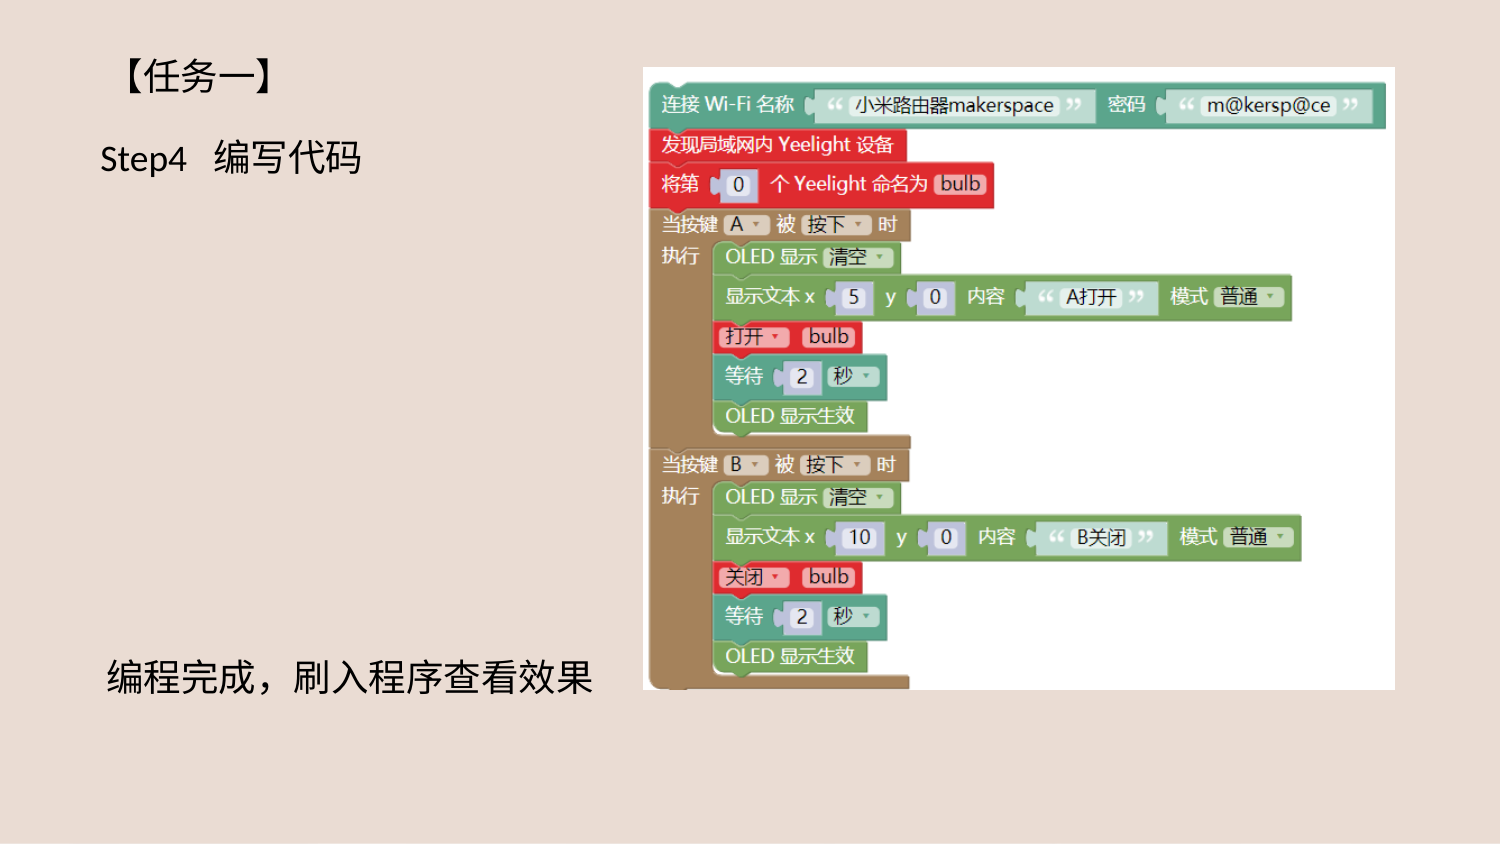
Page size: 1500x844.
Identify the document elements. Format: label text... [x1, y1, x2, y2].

text_box 编程完成，刷入程序查看效果 [91, 646, 609, 706]
text_box 【任务一】 [91, 45, 317, 105]
picture [643, 67, 1396, 690]
text_box Step4 编写代码 [85, 126, 379, 187]
